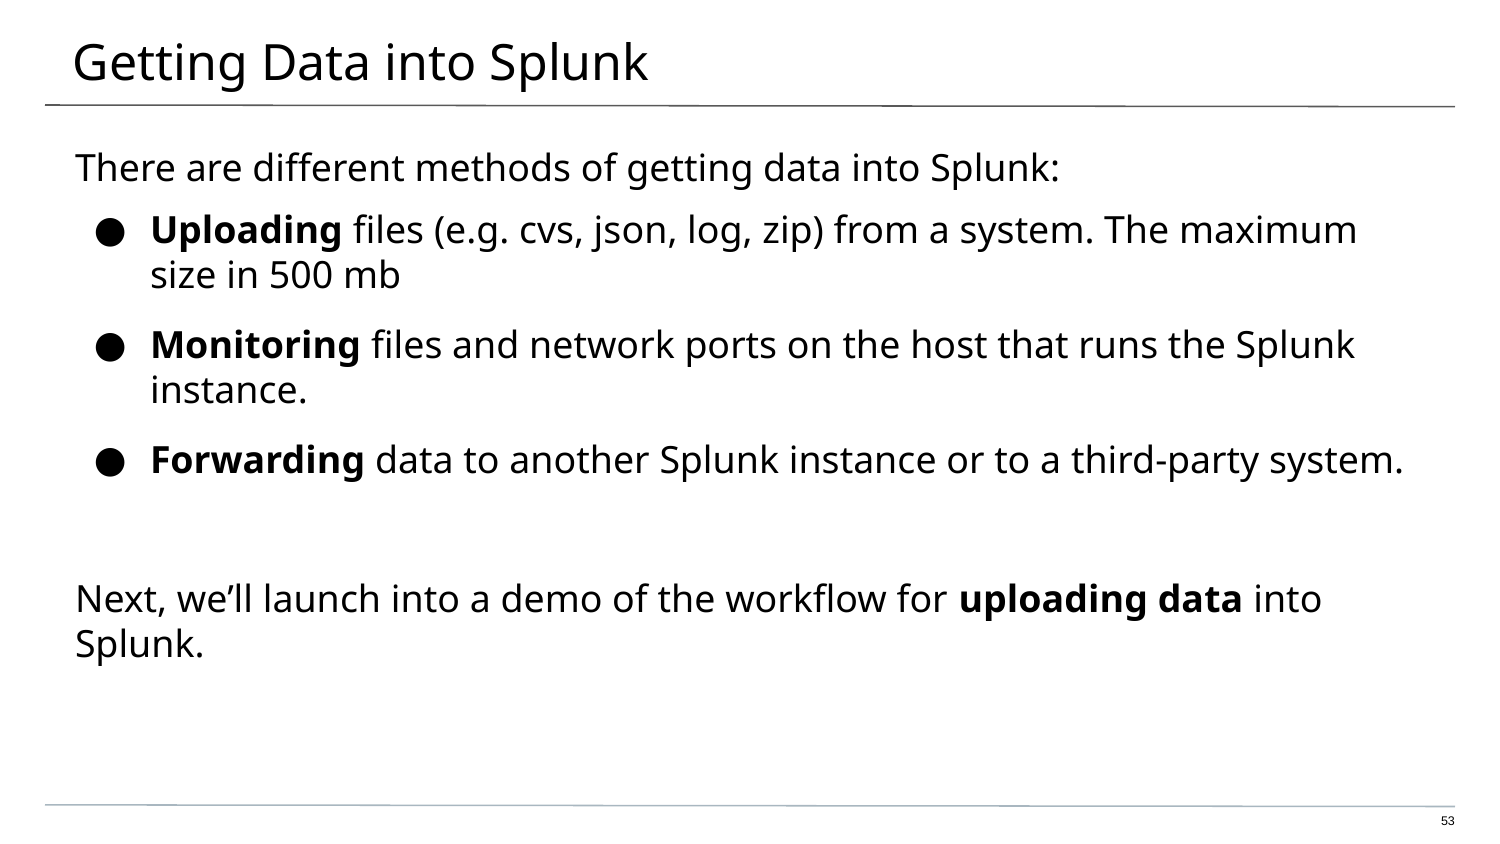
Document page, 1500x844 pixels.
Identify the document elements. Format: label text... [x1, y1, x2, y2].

list There are different methods of getting data into Splunk: Uploading files (e.g. cvs, json, log, zip) from a system. The maximum size in 500 mb Monitoring files and network ports on the host that runs the Splunk instance. Forwarding data to another Splunk instance or to a third-party system. Next, we’ll launch into a demo of the workflow for uploading data into Splunk. [0, 143, 1500, 805]
title Getting Data into Splunk [0, 0, 1500, 88]
slide_number 53 [1412, 813, 1455, 831]
